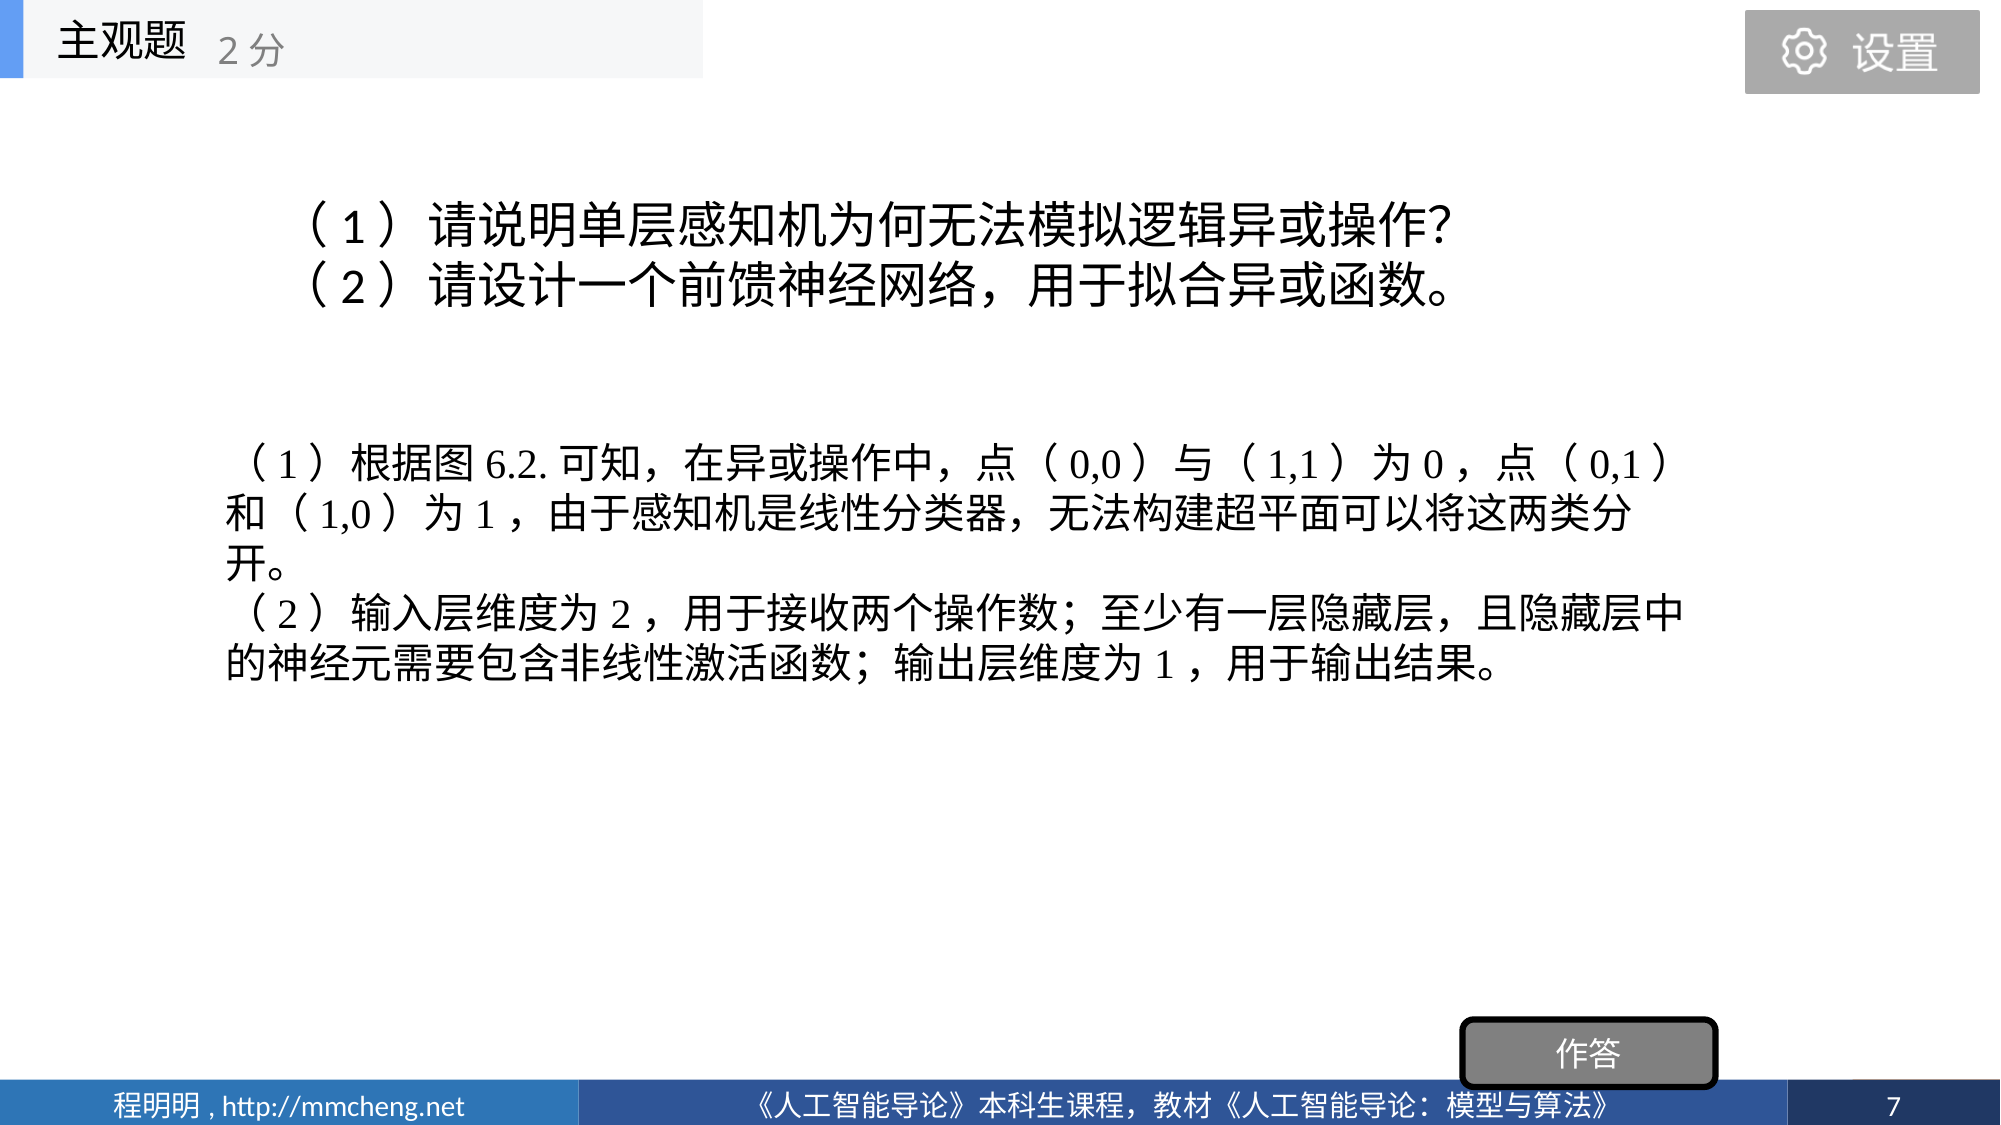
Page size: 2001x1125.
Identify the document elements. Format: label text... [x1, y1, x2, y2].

text_box （1）根据图6.2.可知，在异或操作中，点（0,0）与（1,1）为0，点（0,1）和（1,0）为1，由于感知机是线性分类器，无法构建超平面可以将这两类分开。 （2）输入层维度为2，用于接收两个操作数；至少有一层隐藏层，且隐藏层中的神经元需要包含非线性激活函数；输出层维度为1，用于输出结果。 [210, 429, 1728, 695]
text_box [0, 0, 704, 81]
text_box （1）请说明单层感知机为何无法模拟逻辑异或操作？ （2）请设计一个前馈神经网络，用于拟合异或函数。 [263, 78, 1533, 429]
text_box 作答 [1461, 1018, 1717, 1089]
picture [1745, 10, 1980, 94]
